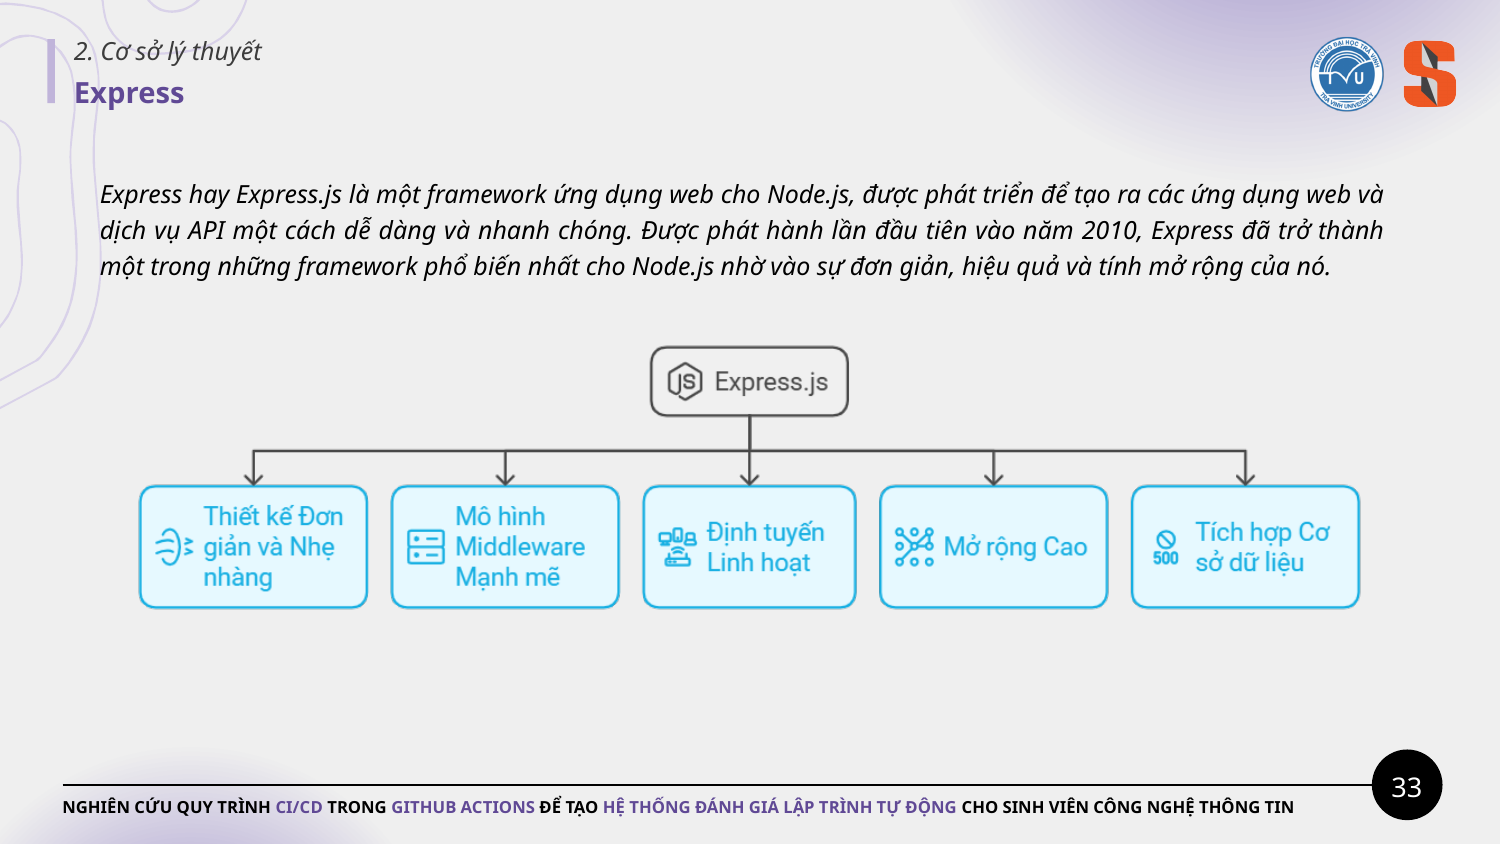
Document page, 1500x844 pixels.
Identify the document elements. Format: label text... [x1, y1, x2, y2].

picture [124, 331, 1376, 624]
text_box NGHIÊN CỨU QUY TRÌNH CI/CD TRONG GITHUB ACTIONS ĐỂ TẠO HỆ THỐNG ĐÁNH GIÁ LẬP TRÌNH TỰ ĐỘNG CHO SINH VIÊN CÔNG NGHỆ THÔNG TIN [47, 779, 1318, 831]
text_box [47, 23, 1242, 128]
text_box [1306, 34, 1460, 114]
text_box Express hay Express.js là một framework ứng dụng web cho Node.js, được phát triển để tạo ra các ứng dụng web và dịch vụ API một cách dễ dàng và nhanh chóng. Được phát hành lần đầu tiên vào năm 2010, Express đã trở thành một trong những framework phổ biến nhất cho Node.js nhờ vào sự đơn giản, hiệu quả và tính mở rộng của nó. [84, 157, 1402, 332]
text_box 33 [1375, 758, 1439, 811]
